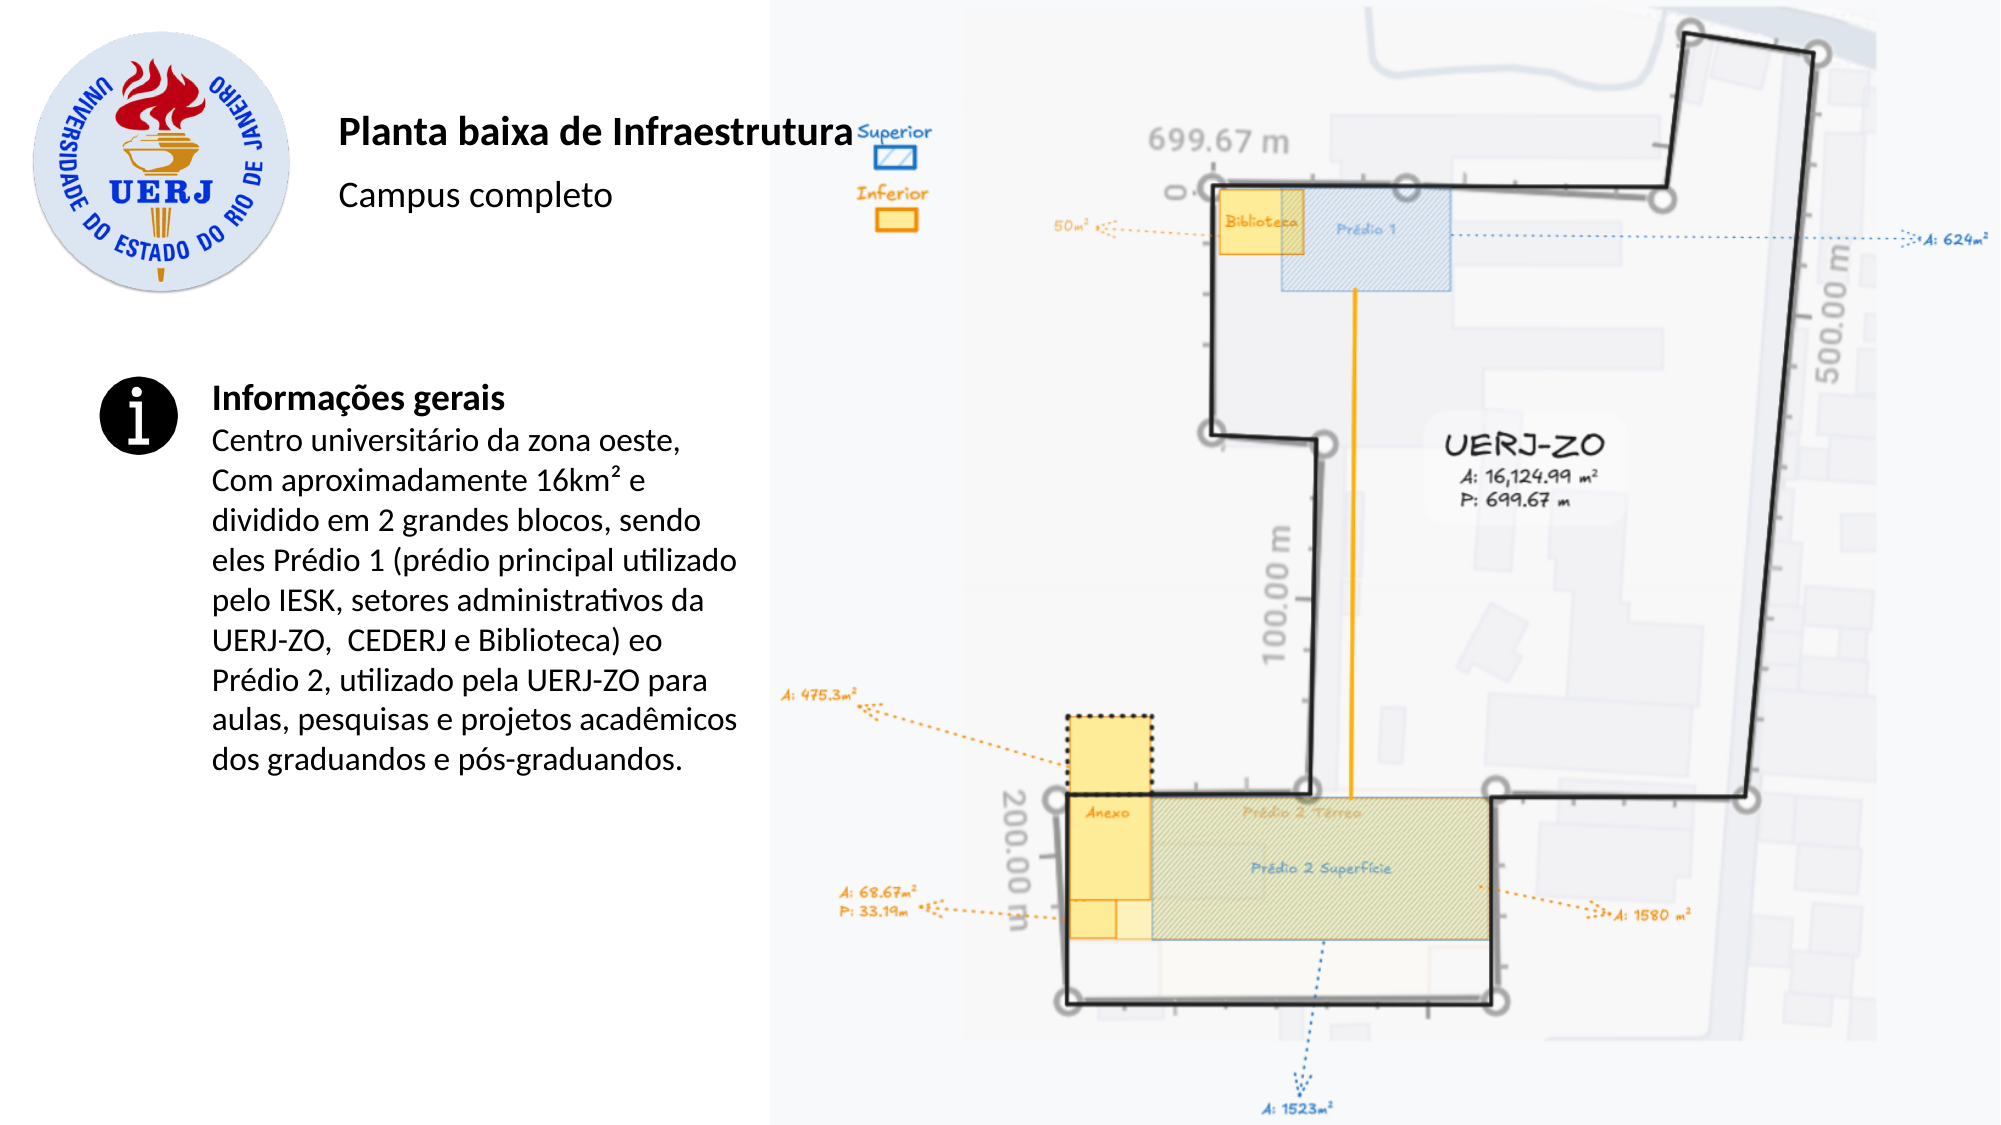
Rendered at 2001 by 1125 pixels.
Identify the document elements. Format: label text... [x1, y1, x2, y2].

picture [30, 30, 292, 296]
text_box Planta baixa de Infraestrutura [323, 96, 770, 162]
picture [89, 366, 188, 465]
text_box Informações gerais Centro universitário da zona oeste, Com aproximadamente 16km² e dividido em 2 grandes blocos, sendo eles Prédio 1 (prédio principal utilizado pelo IESK, setores administrativos da UERJ-ZO, CEDERJ e Biblioteca) eo Prédio 2, utilizado pela UERJ-ZO para aulas, pesquisas e projetos acadêmicos dos graduandos e pós-graduandos. [197, 365, 766, 785]
picture [770, 0, 2000, 1125]
text_box Campus completo [323, 162, 770, 223]
